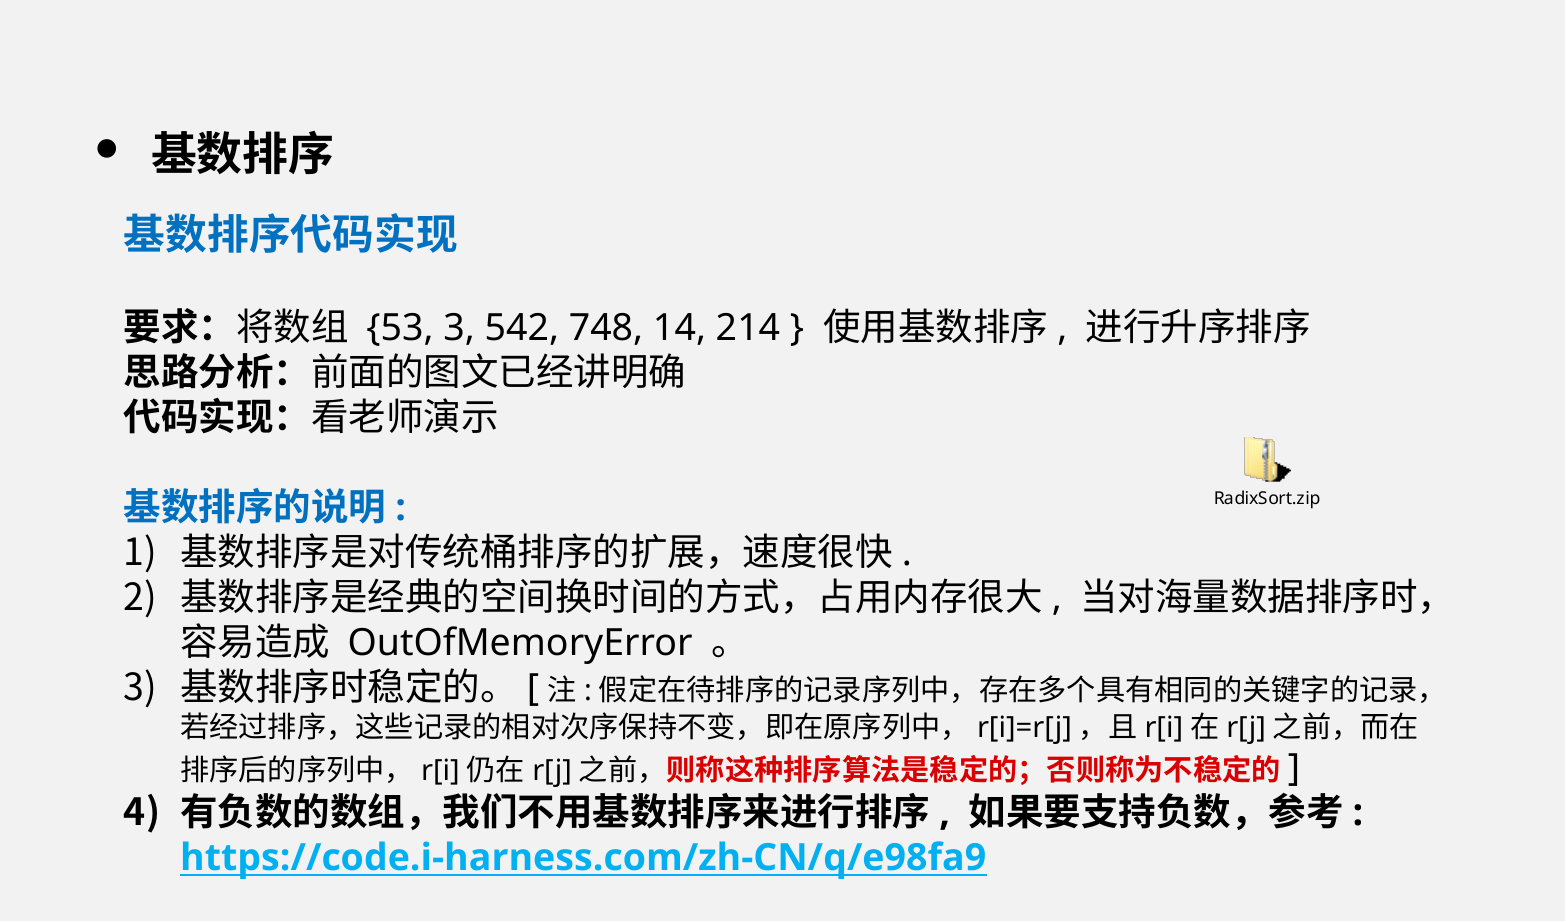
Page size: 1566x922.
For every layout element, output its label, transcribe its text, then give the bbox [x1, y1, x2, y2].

text_box 基数排序代码实现 要求：将数组 {53, 3, 542, 748, 14, 214 } 使用基数排序, 进行升序排序 思路分析：前面的图文已经讲明确 代码实现：看老师演示 基数排序的说明: 基数排序是对传统桶排序的扩展，速度很快. 基数排序是经典的空间换时间的方式，占用内存很大, 当对海量数据排序时，容易造成 OutOfMemoryError 。 基数排序时稳定的。[注:假定在待排序的记录序列中，存在多个具有相同的关键字的记录，若经过排序，这些记录的相对次序保持不变，即在原序列中，r[i]=r[j]，且r[i]在r[j]之前，而在排序后的序列中，r[i]仍在r[j]之前，则称这种排序算法是稳定的；否则称为不稳定的] 有负数的数组，我们不用基数排序来进行排序, 如果要支持负数，参考: https://code.i-harness.com/zh-CN/q/e98fa9 [109, 200, 1445, 892]
text_box 基数排序 [79, 123, 1325, 188]
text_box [1195, 437, 1337, 519]
